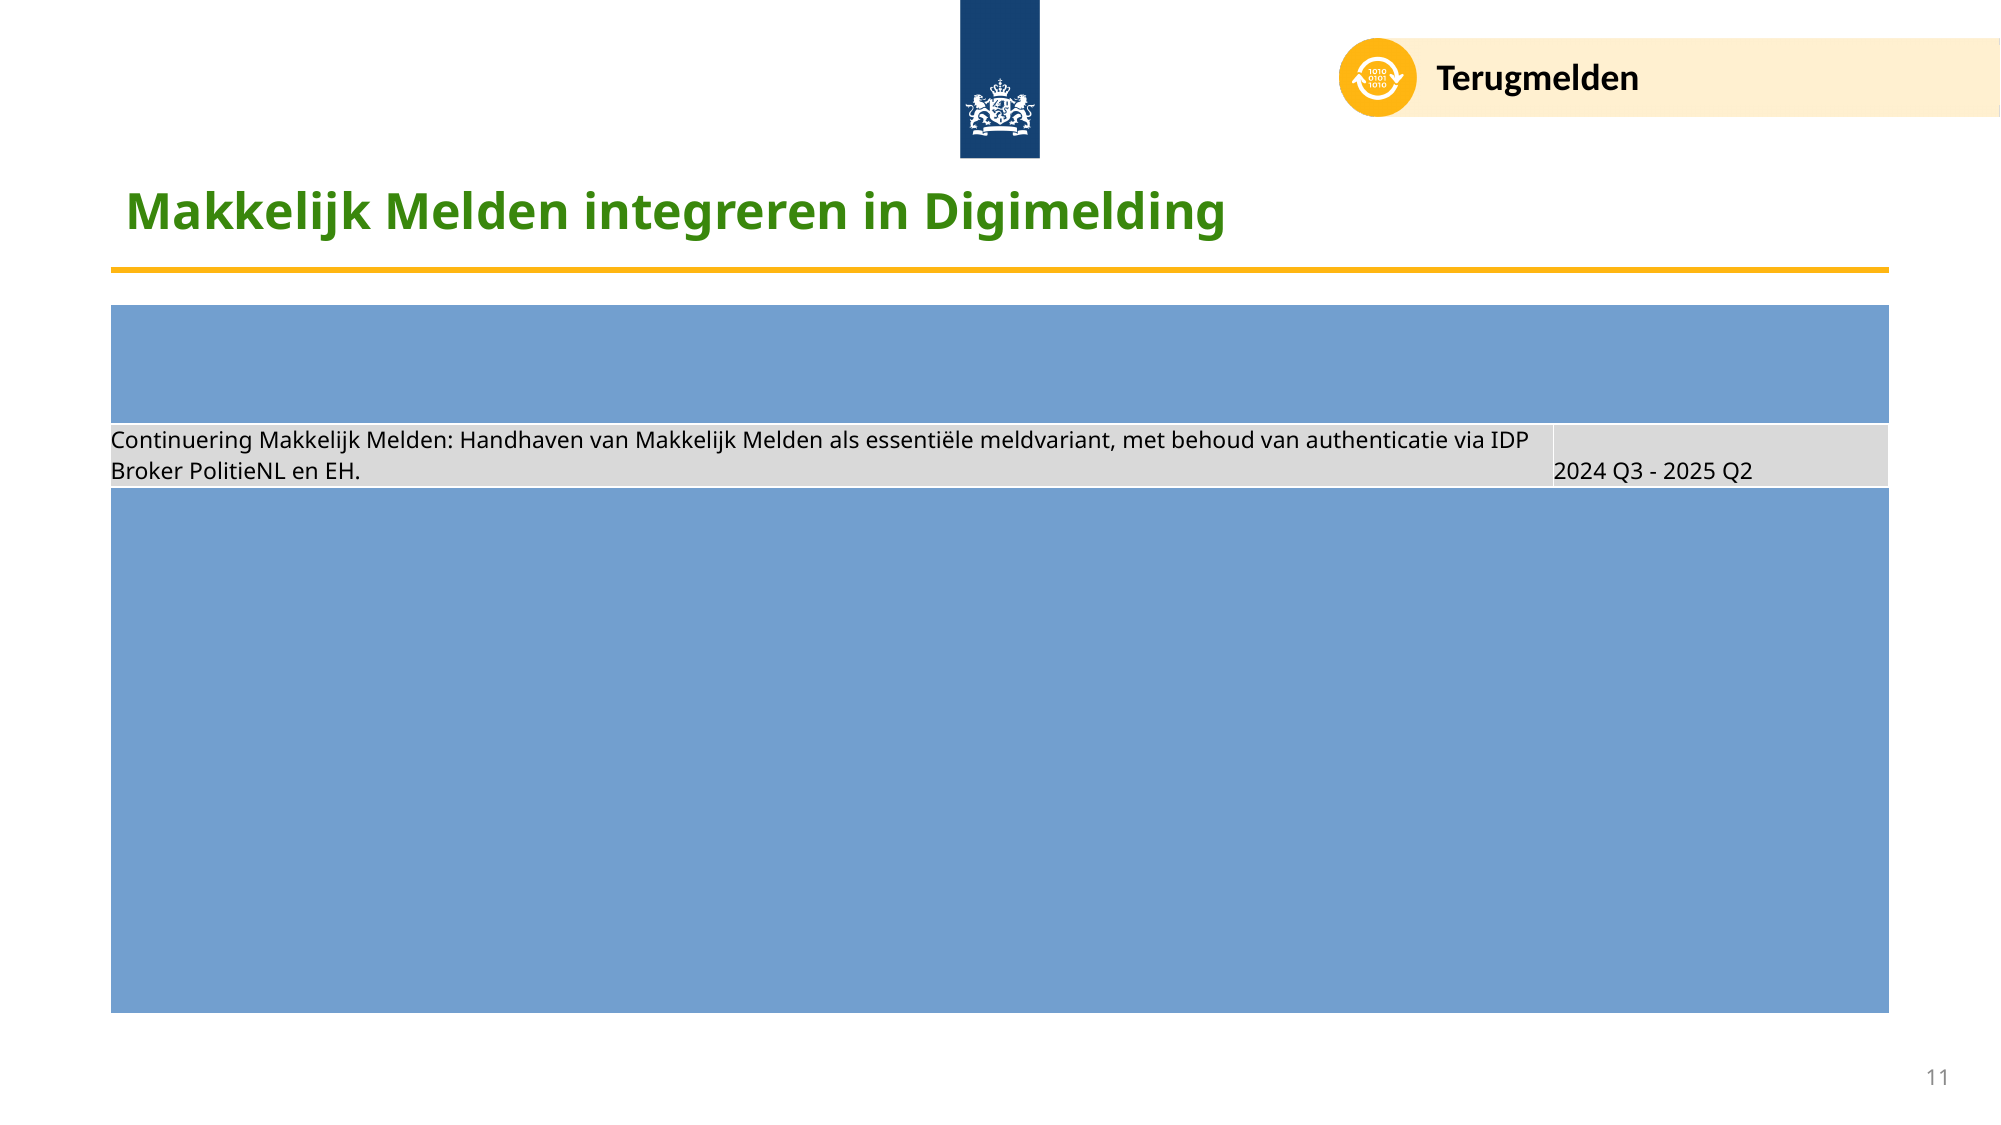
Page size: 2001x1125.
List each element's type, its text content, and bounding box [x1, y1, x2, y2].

title Makkelijk Melden integreren in Digimelding [110, 141, 1890, 248]
table_header Continuering Makkelijk Melden: Handhaven van Makkelijk Melden als essentiële meldvariant, met behoud van authenticatie via IDP Broker PolitieNL en EH. [111, 425, 1553, 486]
text_box Terugmelden [1421, 45, 2000, 105]
picture [1338, 38, 2000, 117]
table_header 2024 Q3 - 2025 Q2 [1554, 425, 1888, 486]
slide_number 11 [1837, 1048, 1966, 1109]
picture [960, 0, 1040, 141]
